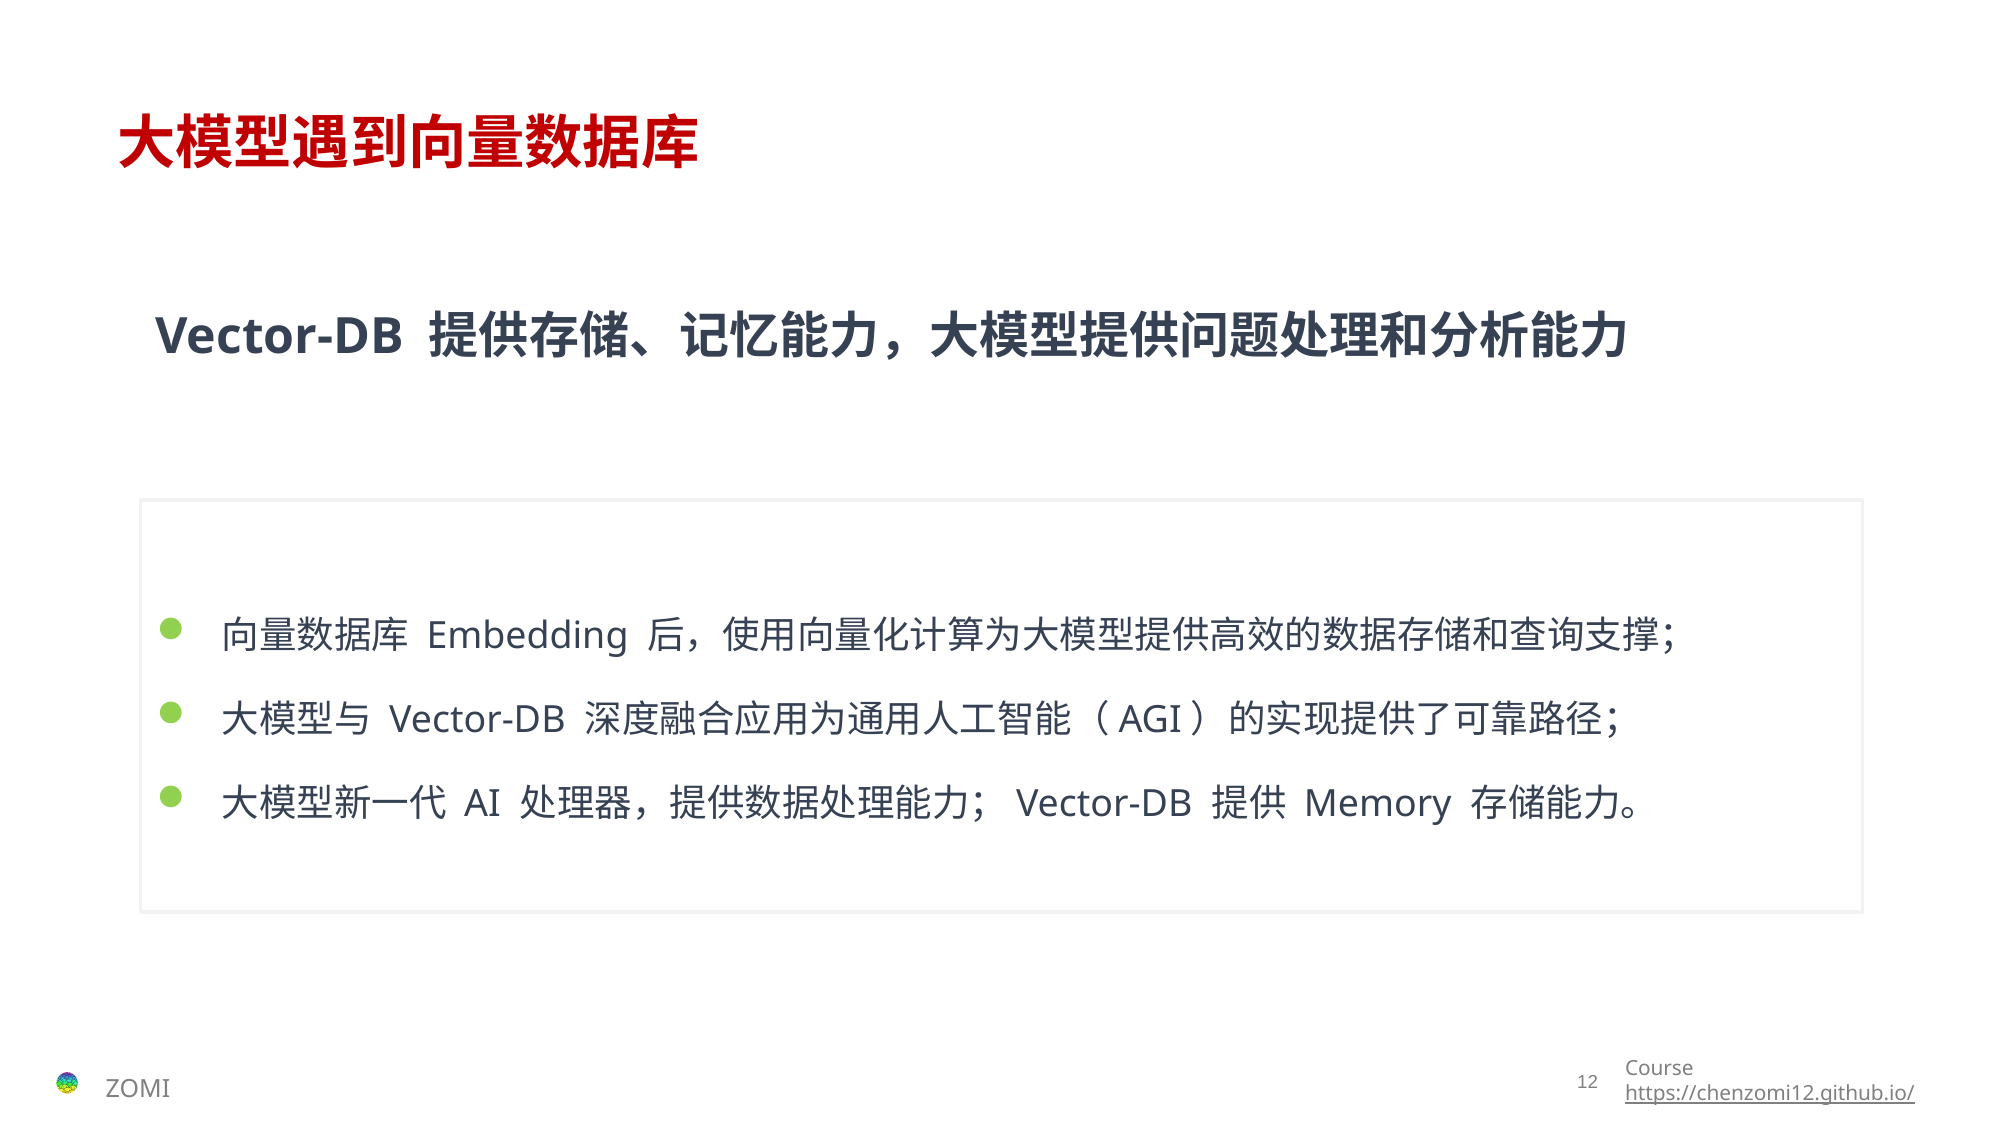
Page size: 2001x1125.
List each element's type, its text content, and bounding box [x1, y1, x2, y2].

title 大模型遇到向量数据库 [102, 91, 1901, 189]
text_box Vector-DB 提供存储、记忆能力，大模型提供问题处理和分析能力 [140, 295, 1863, 371]
picture [57, 1073, 77, 1093]
text_box 向量数据库 Embedding 后，使用向量化计算为大模型提供高效的数据存储和查询支撑； 大模型与 Vector-DB 深度融合应用为通用人工智能（AGI）的实现提供了可靠路径； 大模型新一代 AI 处理器，提供数据处理能力；Vector-DB 提供 Memory 存储能力。 [140, 499, 1863, 913]
